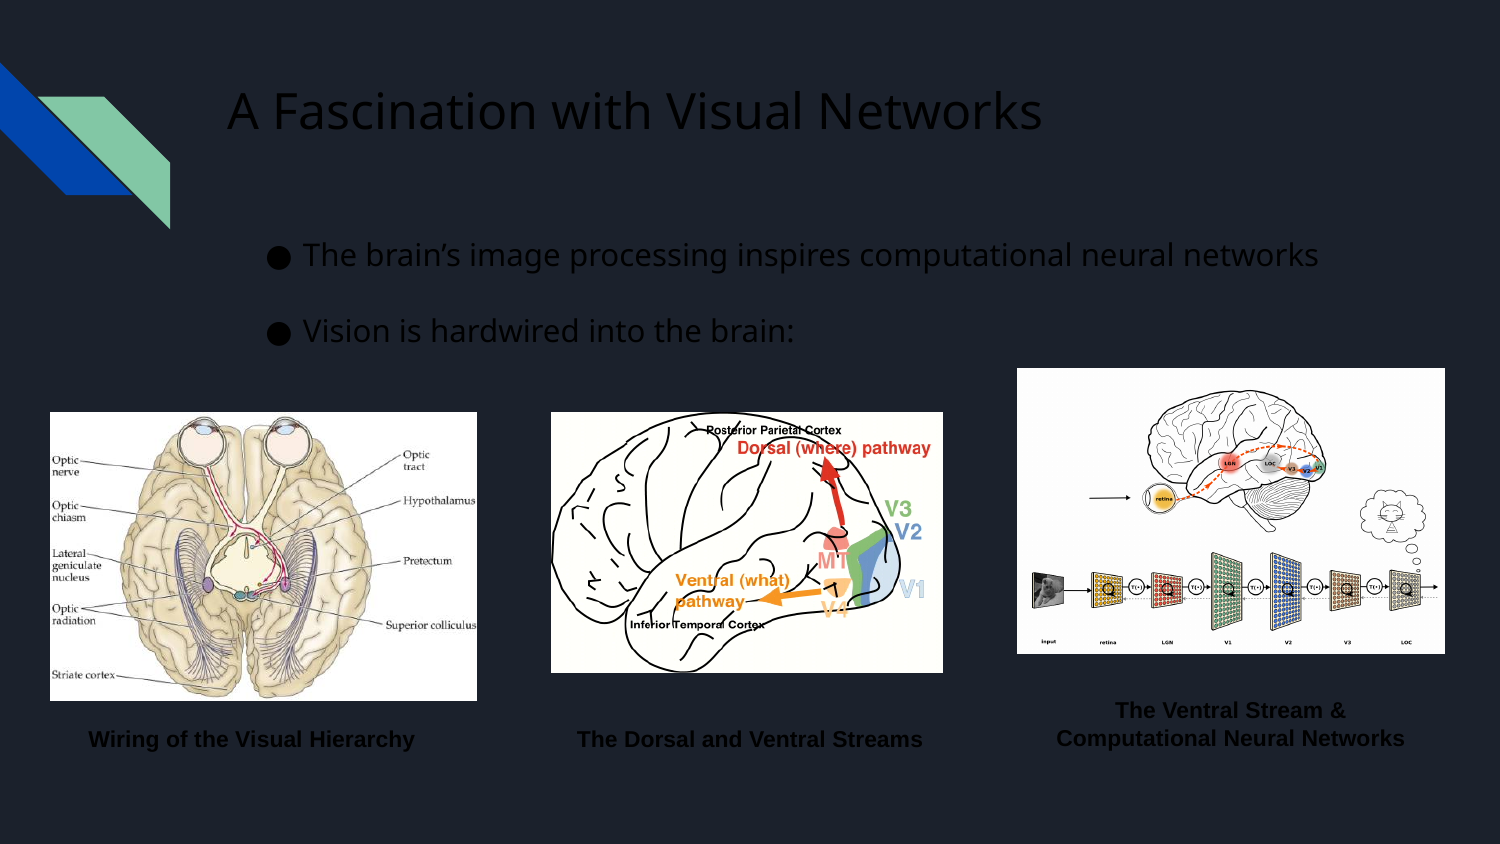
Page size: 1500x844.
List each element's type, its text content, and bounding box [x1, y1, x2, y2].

picture [50, 411, 477, 701]
picture [551, 411, 943, 673]
text_box Wiring of the Visual Hierarchy [42, 709, 461, 783]
text_box The Dorsal and Ventral Streams [540, 709, 960, 783]
picture [1017, 368, 1445, 654]
text_box The Ventral Stream & Computational Neural Networks [994, 681, 1467, 754]
list The brain’s image processing inspires computational neural networks Vision is hardwired into the brain: [212, 214, 1368, 735]
title A Fascination with Visual Networks [212, 64, 1368, 214]
